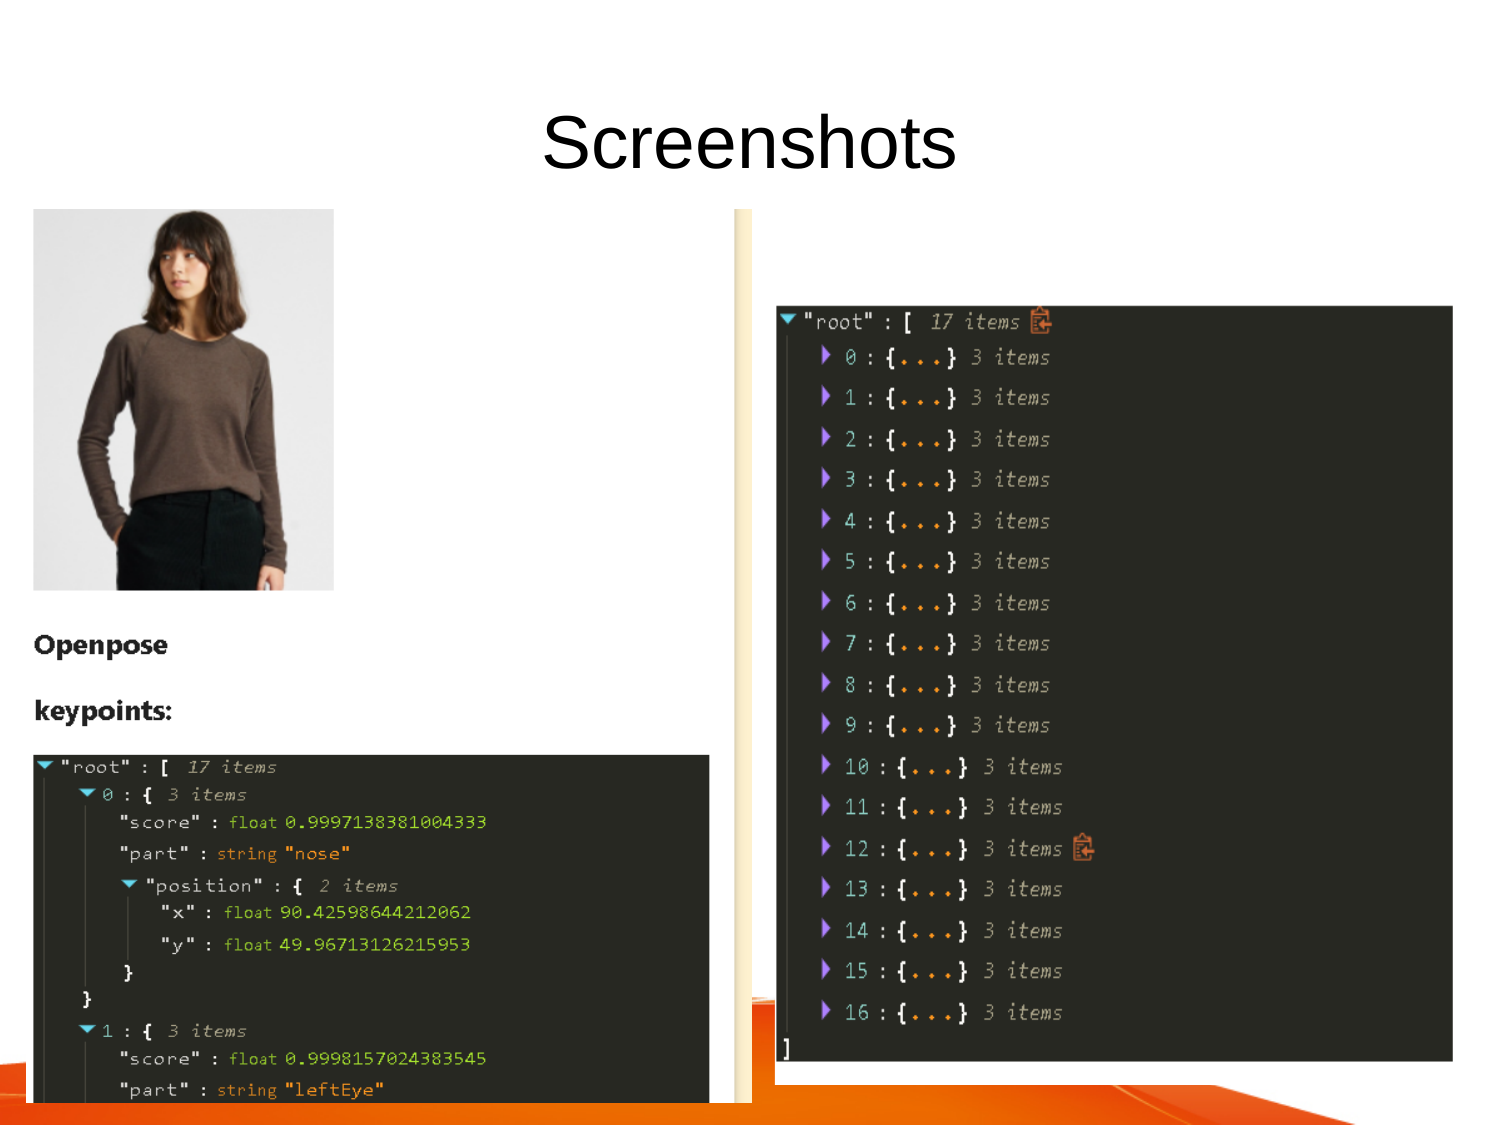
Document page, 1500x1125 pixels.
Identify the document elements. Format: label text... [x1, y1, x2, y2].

title Screenshots [74, 44, 1426, 233]
slide_number [1074, 1085, 1425, 1103]
picture [0, 0, 1500, 1125]
